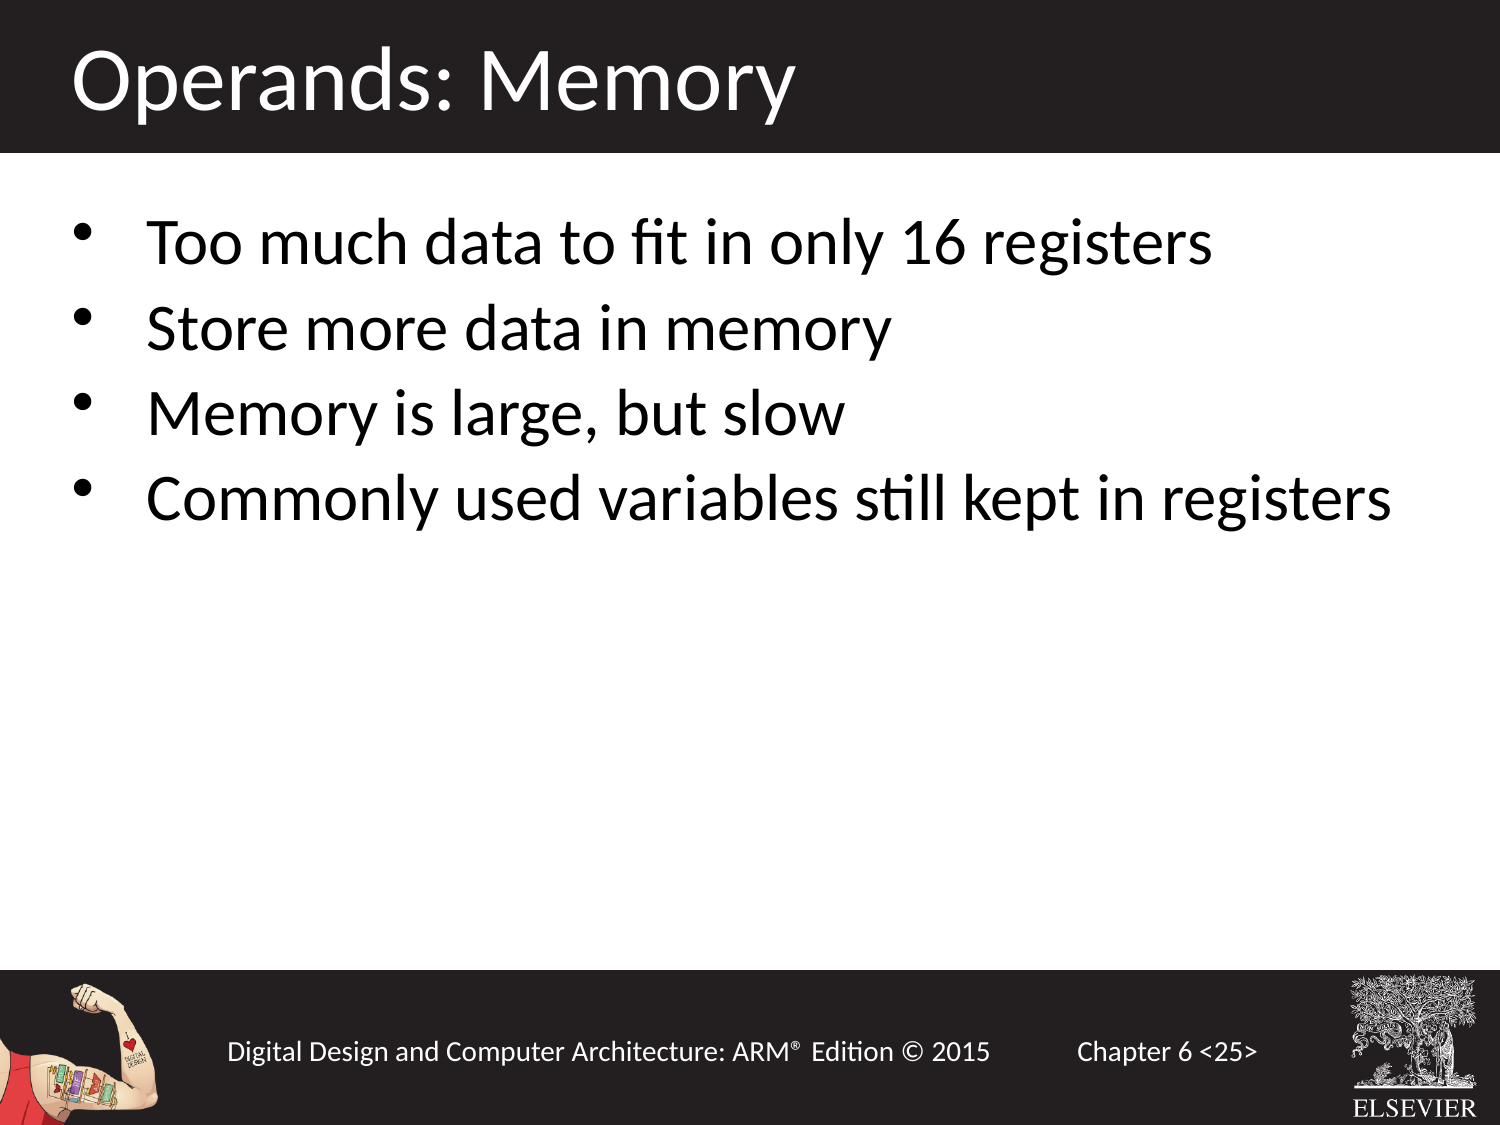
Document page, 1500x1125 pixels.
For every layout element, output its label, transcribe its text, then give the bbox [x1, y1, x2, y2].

picture [0, 979, 163, 1125]
text_box Too much data to fit in only 16 registers Store more data in memory Memory is large, but slow Commonly used variables still kept in registers [56, 199, 1413, 1013]
text_box Operands: Memory [56, 11, 1488, 136]
picture [1350, 974, 1477, 1117]
